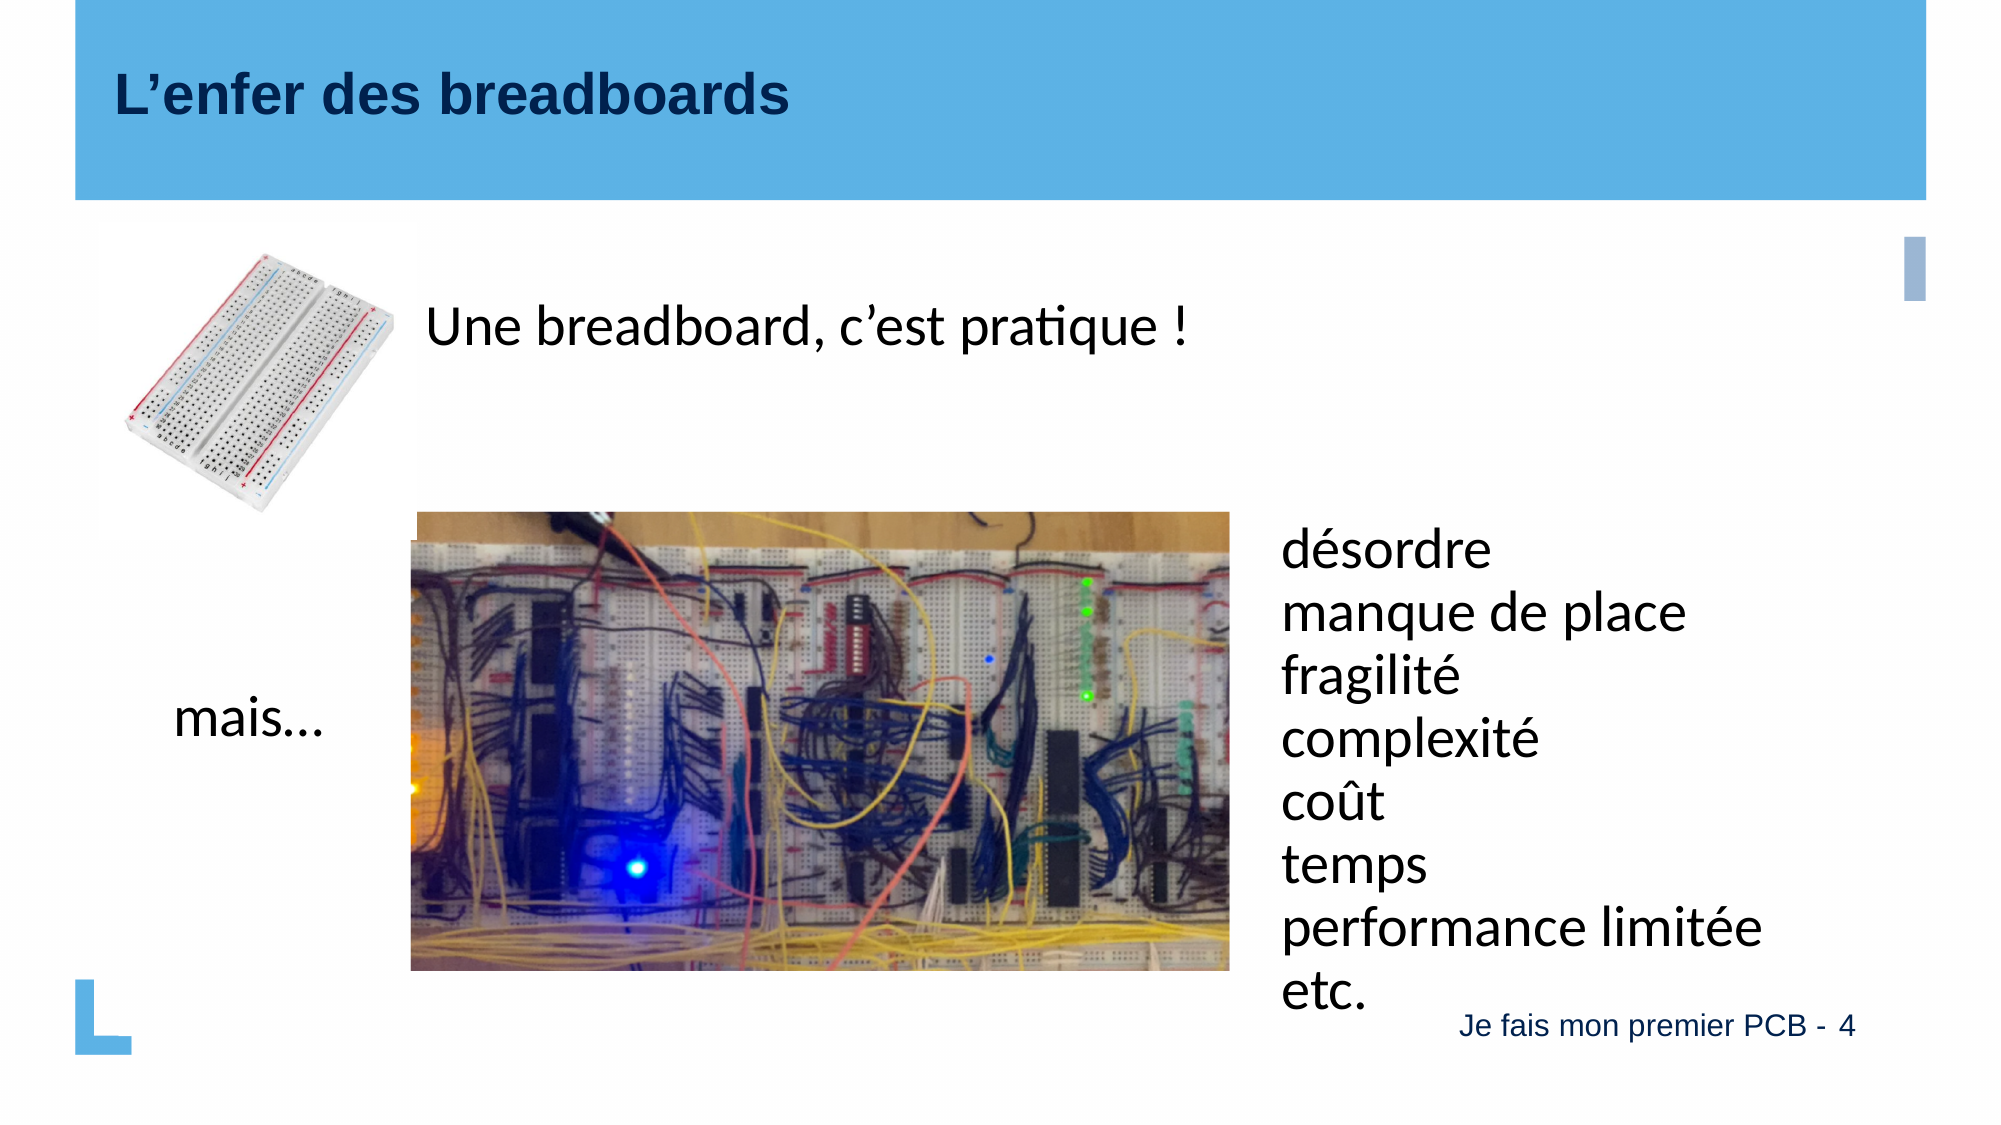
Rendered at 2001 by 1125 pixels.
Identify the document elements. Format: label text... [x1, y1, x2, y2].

text_box mais… [158, 678, 374, 952]
list 4 [1824, 1001, 1913, 1073]
picture [0, 0, 2001, 1125]
list Je fais mon premier PCB - [1144, 1001, 1824, 1073]
text_box Une breadboard, c’est pratique ! [373, 287, 1842, 999]
list L’enfer des breadboards [99, 57, 1045, 128]
text_box désordre manque de place fragilité complexité coût temps performance limitée etc. [1266, 511, 1831, 879]
